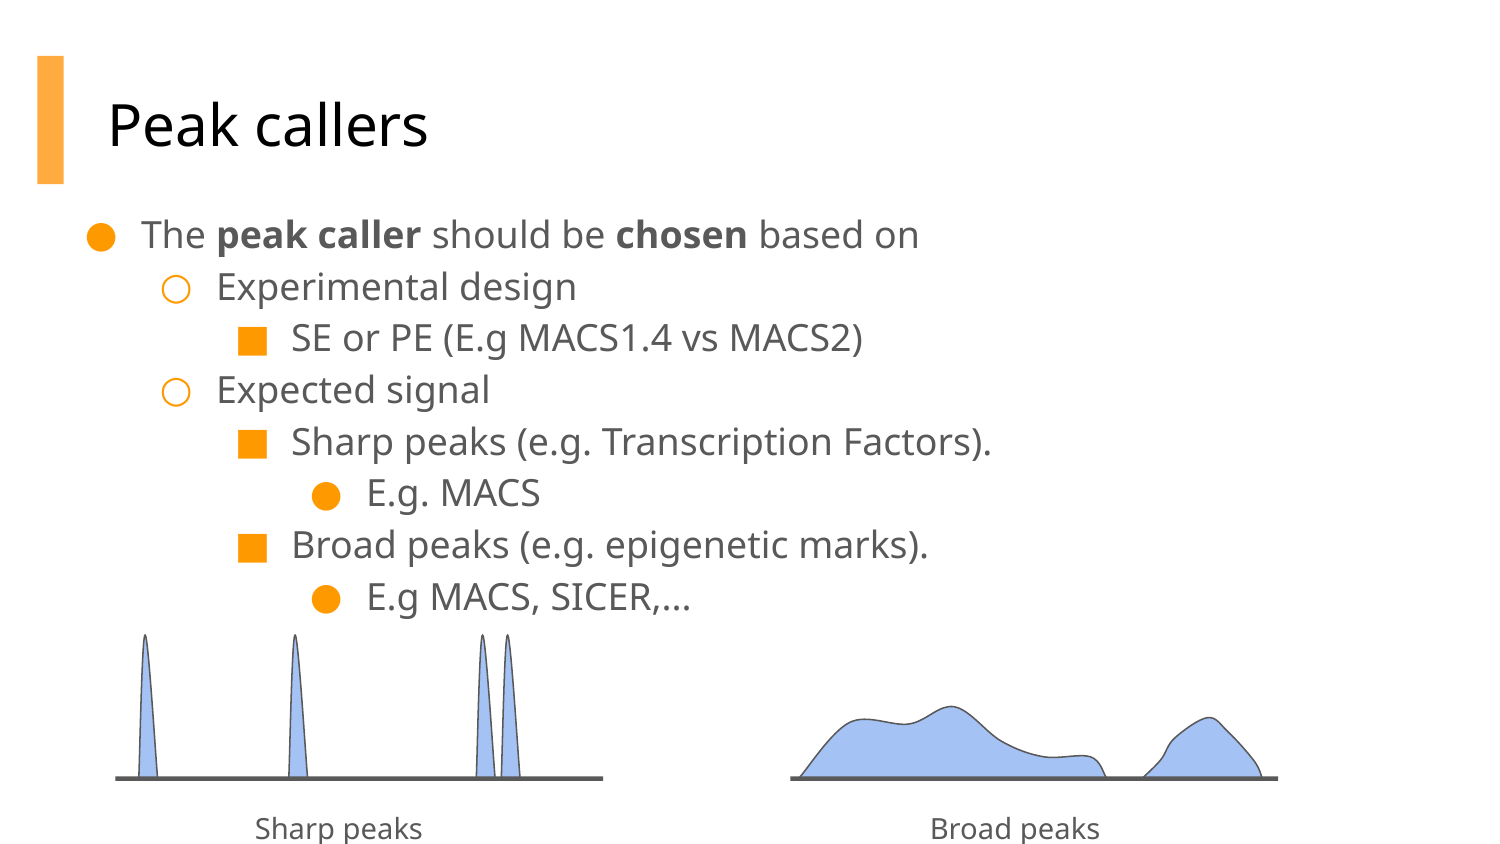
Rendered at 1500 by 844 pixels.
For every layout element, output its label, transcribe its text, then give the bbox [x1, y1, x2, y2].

text_box Broad peaks [764, 784, 1388, 844]
text_box [800, 706, 1106, 776]
list The peak caller should be chosen based on Experimental design SE or PE (E.g MACS1.4 vs MACS2) Expected signal Sharp peaks (e.g. Transcription Factors). E.g. MACS Broad peaks (e.g. epigenetic marks). E.g MACS, SICER,... [51, 189, 1449, 750]
text_box Sharp peaks [89, 784, 713, 844]
text_box [138, 634, 158, 776]
text_box [501, 634, 520, 776]
text_box [288, 634, 308, 776]
text_box [476, 634, 495, 776]
title Peak callers [92, 72, 1491, 167]
text_box [1144, 717, 1262, 776]
